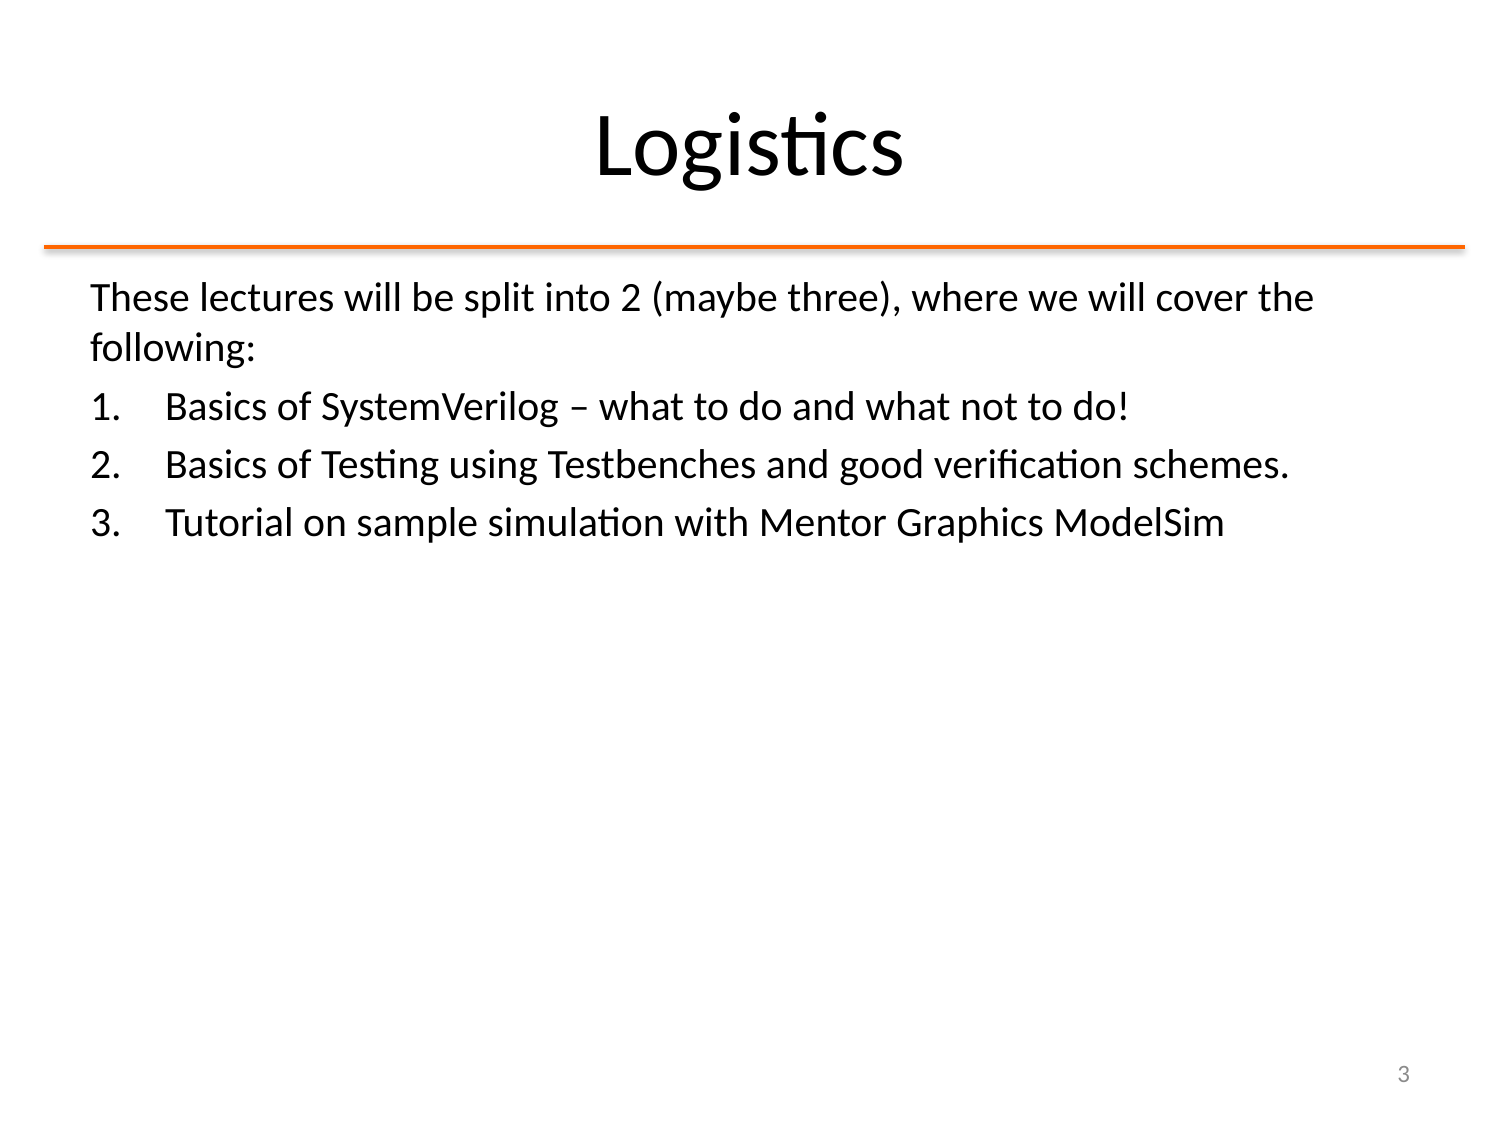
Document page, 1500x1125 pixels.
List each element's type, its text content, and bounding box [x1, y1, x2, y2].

title Logistics [75, 45, 1425, 233]
list These lectures will be split into 2 (maybe three), where we will cover the following: Basics of SystemVerilog – what to do and what not to do! Basics of Testing using Testbenches and good verification schemes. Tutorial on sample simulation with Mentor Graphics ModelSim [75, 262, 1425, 1005]
slide_number 3 [1074, 1042, 1425, 1103]
